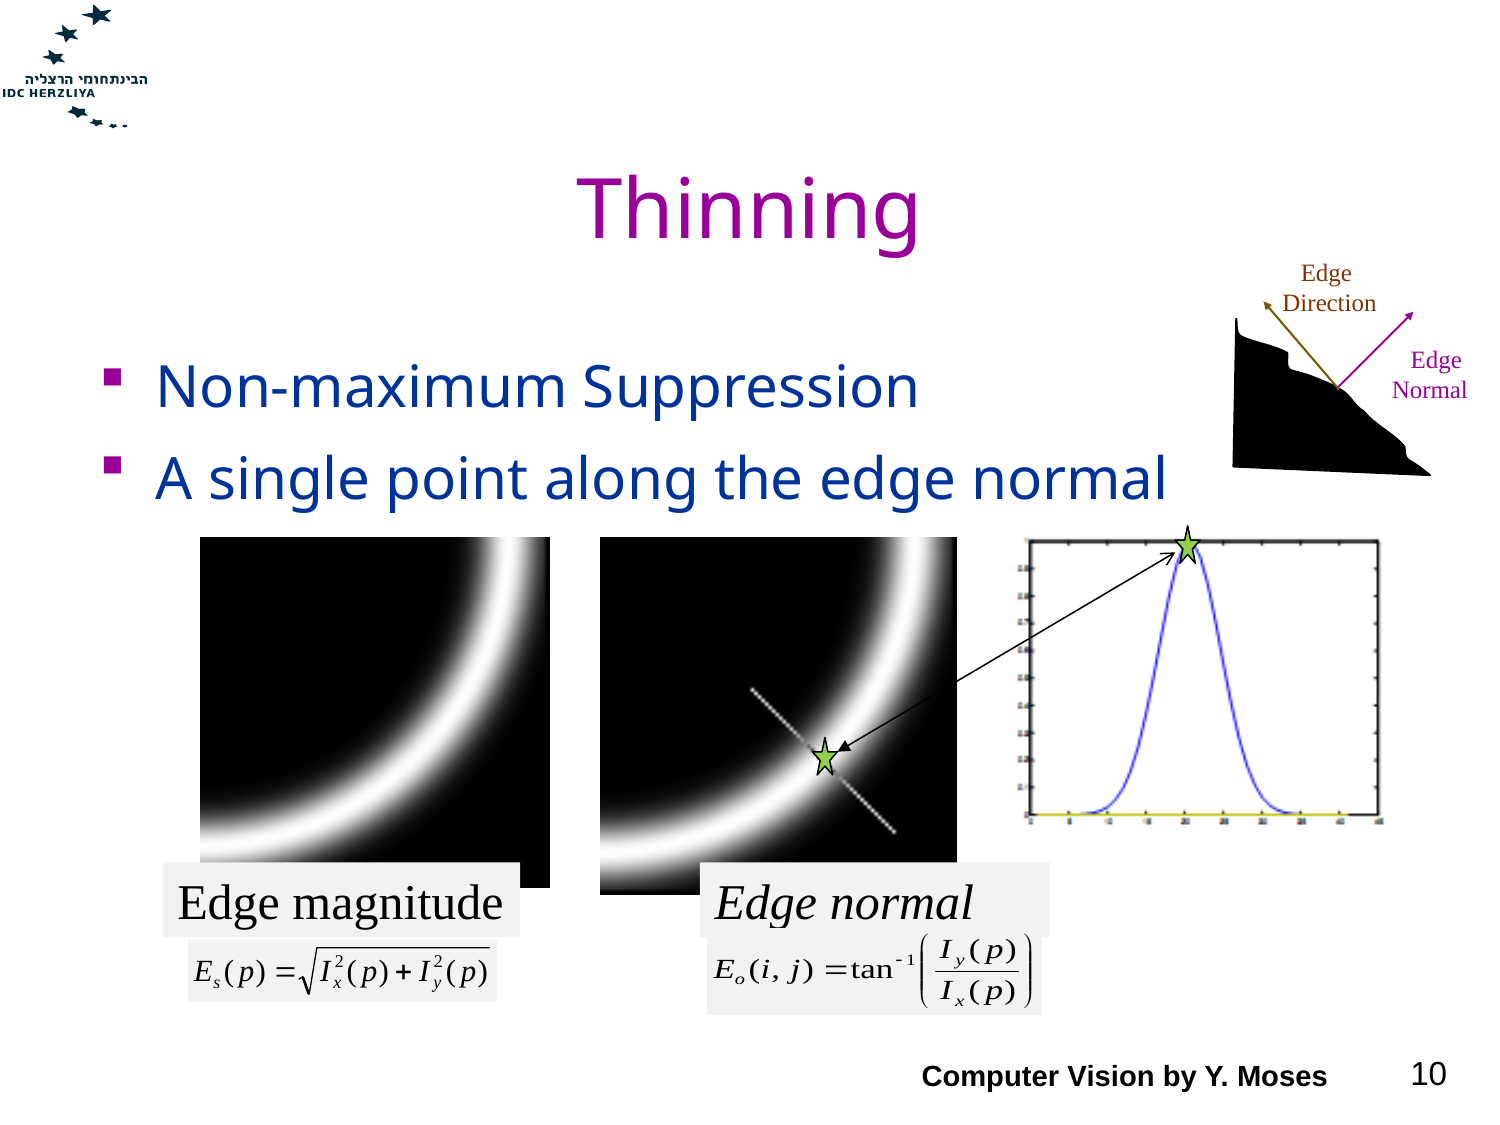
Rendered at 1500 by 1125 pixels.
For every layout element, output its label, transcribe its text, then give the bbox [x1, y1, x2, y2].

picture [1012, 527, 1388, 841]
picture [599, 537, 958, 895]
picture [199, 537, 551, 888]
footer Computer Vision by Y. Moses [887, 1027, 1363, 1101]
list Non-maximum Suppression A single point along the edge normal [84, 341, 1427, 1027]
title Thinning [112, 74, 1388, 263]
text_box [837, 552, 1176, 752]
text_box [1233, 318, 1430, 476]
text_box Edge normal [699, 862, 1050, 938]
text_box Edge Normal [1376, 335, 1483, 411]
text_box [1390, 311, 1414, 335]
picture [0, 0, 150, 134]
text_box Edge Direction [1261, 249, 1392, 325]
slide_number 10 [1363, 1024, 1463, 1101]
text_box Edge magnitude [162, 862, 521, 938]
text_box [187, 939, 498, 1002]
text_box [707, 927, 1043, 1016]
